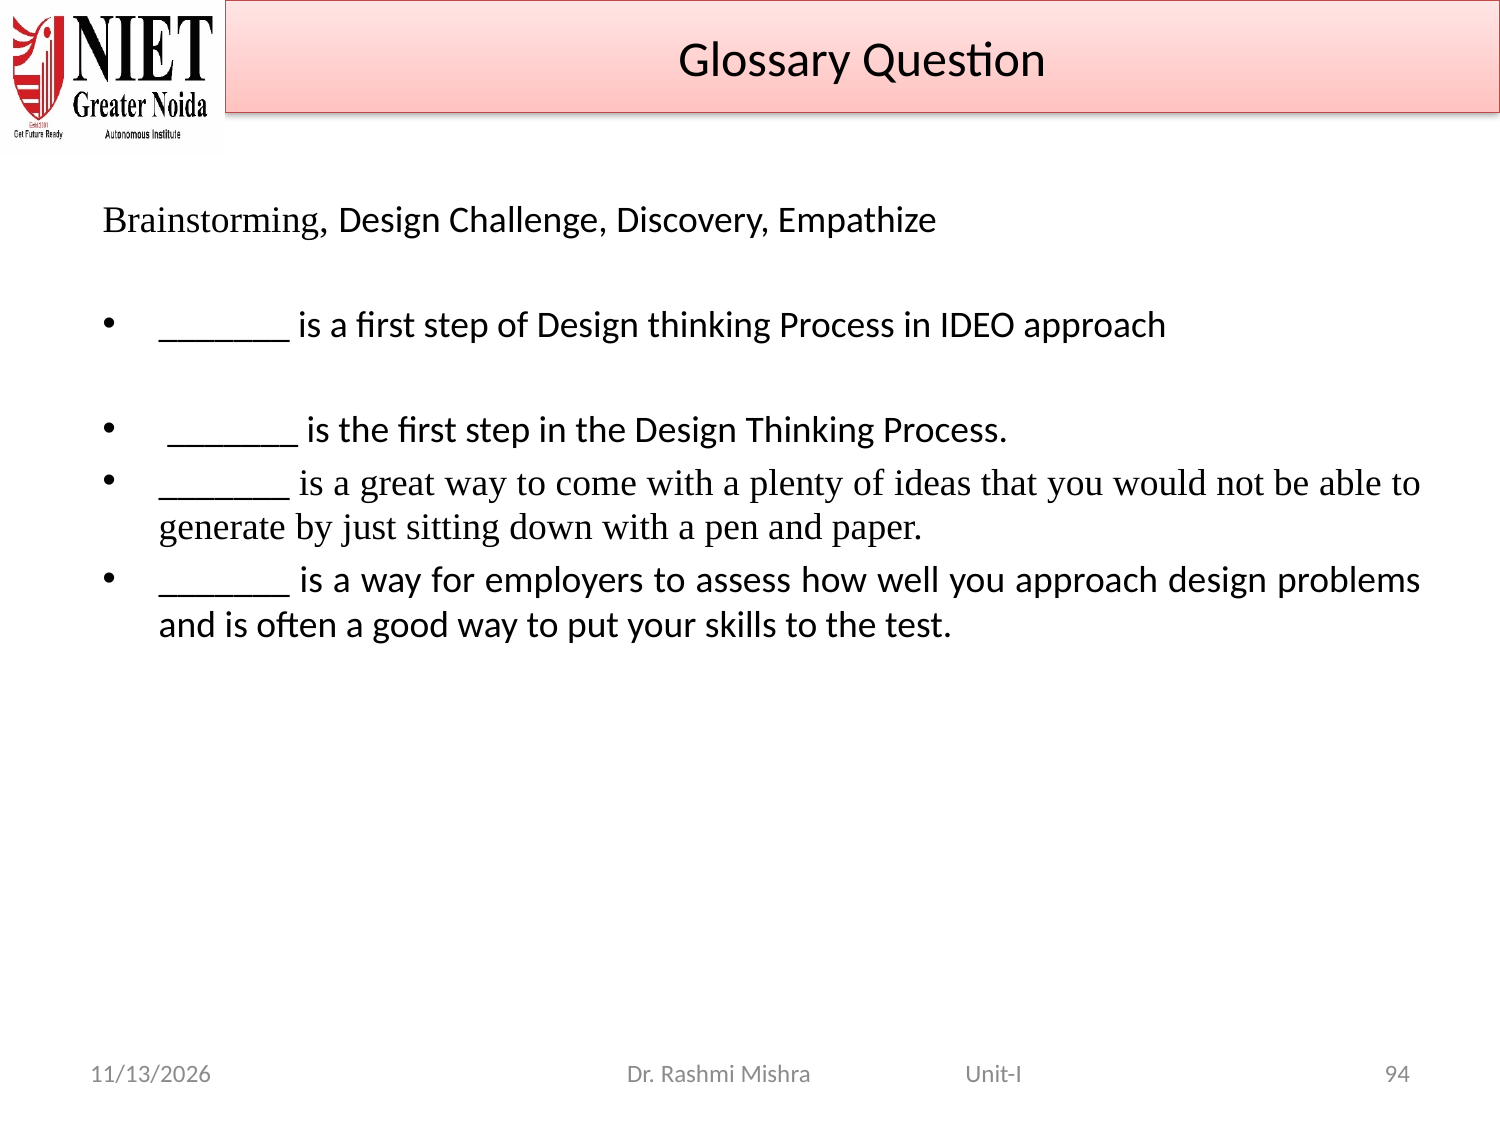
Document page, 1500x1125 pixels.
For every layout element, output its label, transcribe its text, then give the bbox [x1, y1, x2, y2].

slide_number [75, 1042, 412, 1103]
text_box Glossary Question [226, 0, 1500, 113]
footer Dr. Rashmi Mishra Unit-I [412, 1042, 1238, 1103]
slide_number 94 [1238, 1042, 1425, 1103]
picture [0, 0, 226, 156]
list Brainstorming, Design Challenge, Discovery, Empathize _______ is a first step of Design thinking Process in IDEO approach _______ is the first step in the Design Thinking Process. _______ is a great way to come with a plenty of ideas that you would not be able to generate by just sitting down with a pen and paper. _______ is a way for employers to assess how well you approach design problems and is often a good way to put your skills to the test. [87, 187, 1438, 930]
